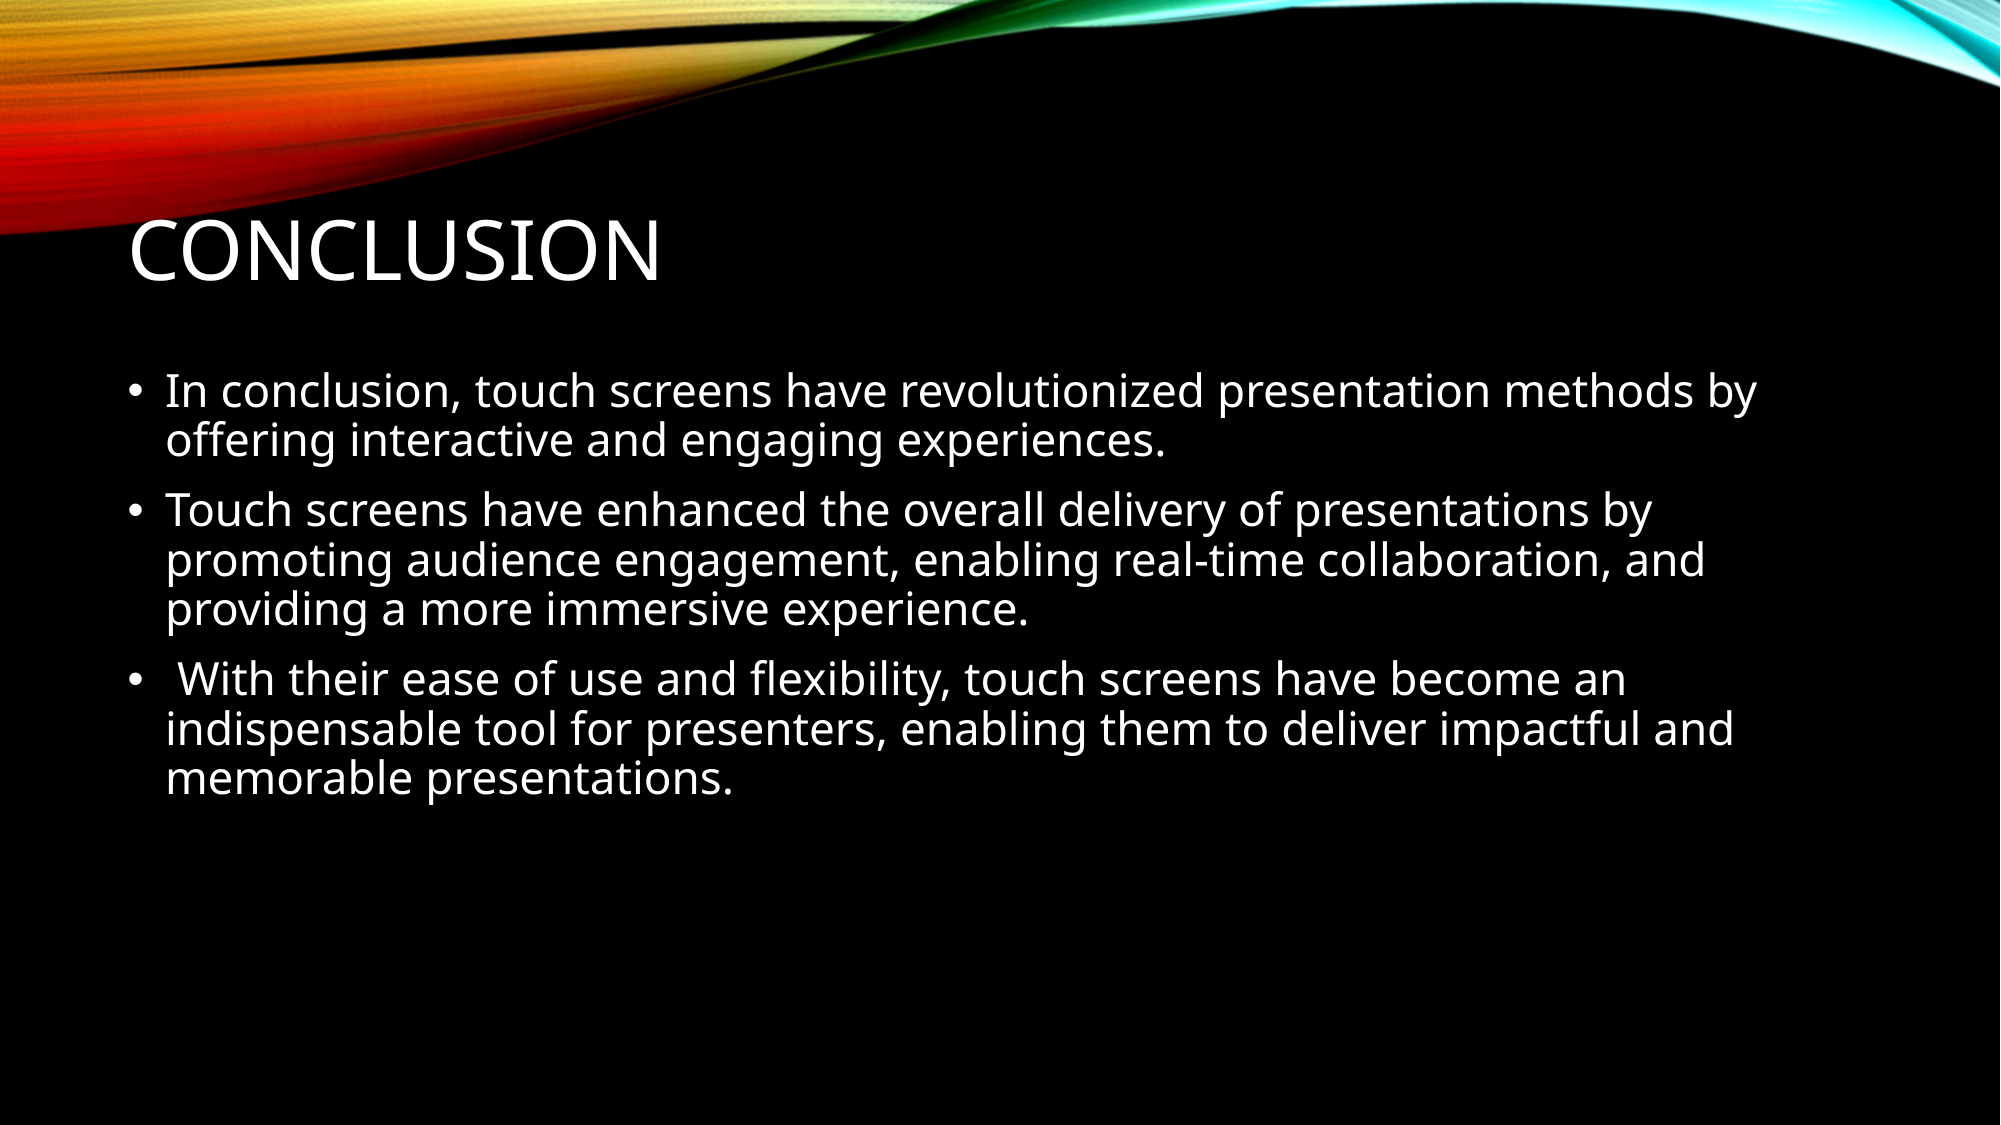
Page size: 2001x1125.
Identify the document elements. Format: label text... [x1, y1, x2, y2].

title Conclusion [112, 147, 1525, 360]
picture [0, 0, 2000, 237]
list In conclusion, touch screens have revolutionized presentation methods by offering interactive and engaging experiences. Touch screens have enhanced the overall delivery of presentations by promoting audience engagement, enabling real-time collaboration, and providing a more immersive experience. With their ease of use and flexibility, touch screens have become an indispensable tool for presenters, enabling them to deliver impactful and memorable presentations. [112, 360, 1888, 1021]
